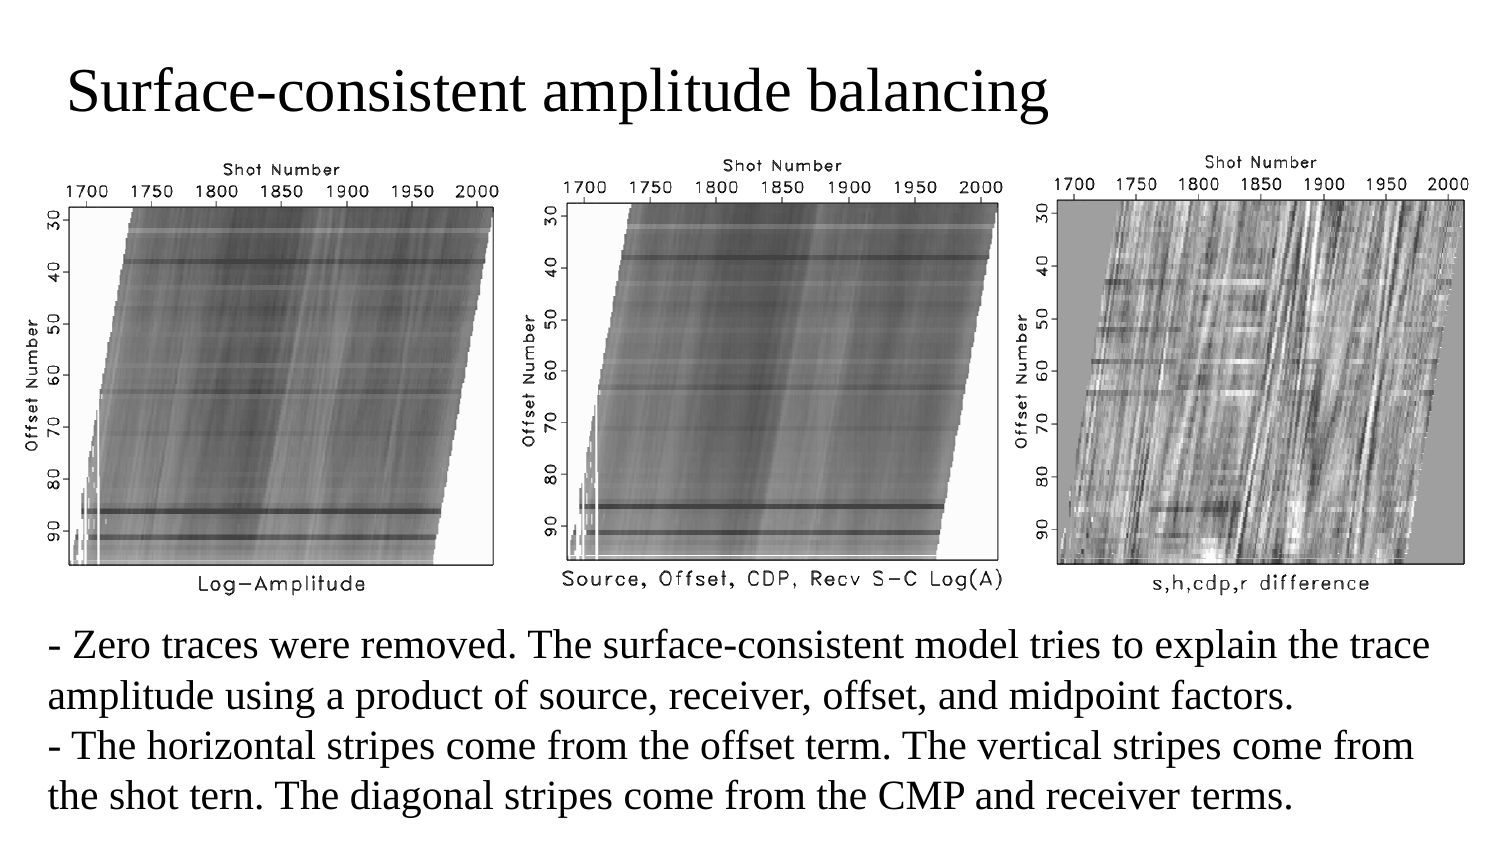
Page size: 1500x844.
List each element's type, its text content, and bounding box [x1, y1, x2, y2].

title Surface-consistent amplitude balancing [51, 33, 1449, 128]
text_box - Zero traces were removed. The surface-consistent model tries to explain the trace amplitude using a product of source, receiver, offset, and midpoint factors. - The horizontal stripes come from the offset term. The vertical stripes come from the shot tern. The diagonal stripes come from the CMP and receiver terms. [32, 628, 1468, 831]
picture [0, 138, 1500, 625]
